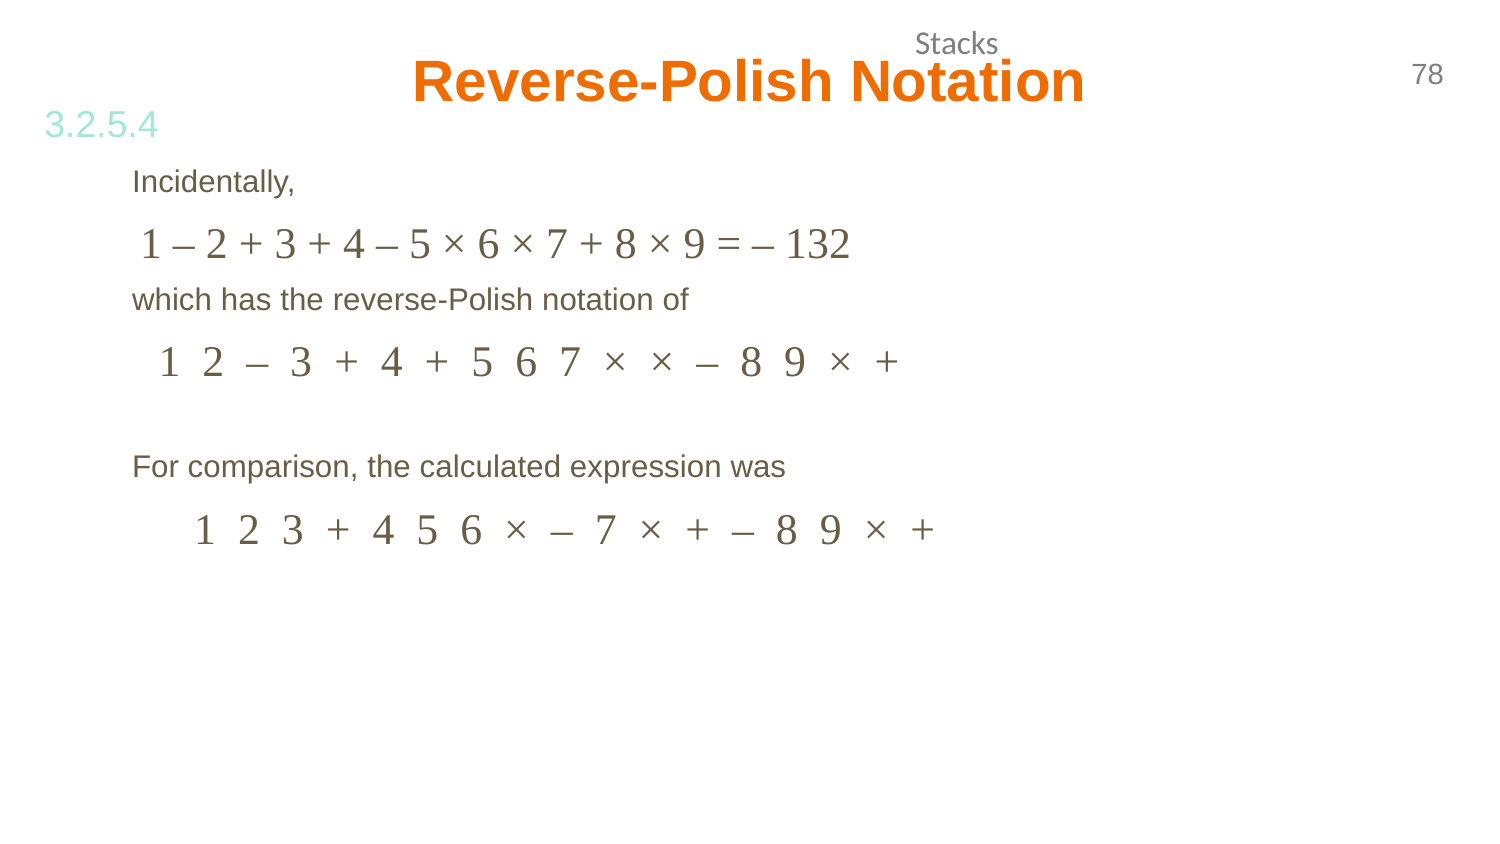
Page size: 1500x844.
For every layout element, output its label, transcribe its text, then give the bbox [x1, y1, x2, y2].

title Reverse-Polish Notation [75, 25, 1425, 131]
list Incidentally, 1 – 2 + 3 + 4 – 5 × 6 × 7 + 8 × 9 = – 132 which has the reverse-Polish notation of 1 2 – 3 + 4 + 5 6 7 × × – 8 9 × + For comparison, the calculated expression was 1 2 3 + 4 5 6 × – 7 × + – 8 9 × + [75, 147, 1425, 566]
text_box 3.2.5.4 [29, 93, 176, 153]
